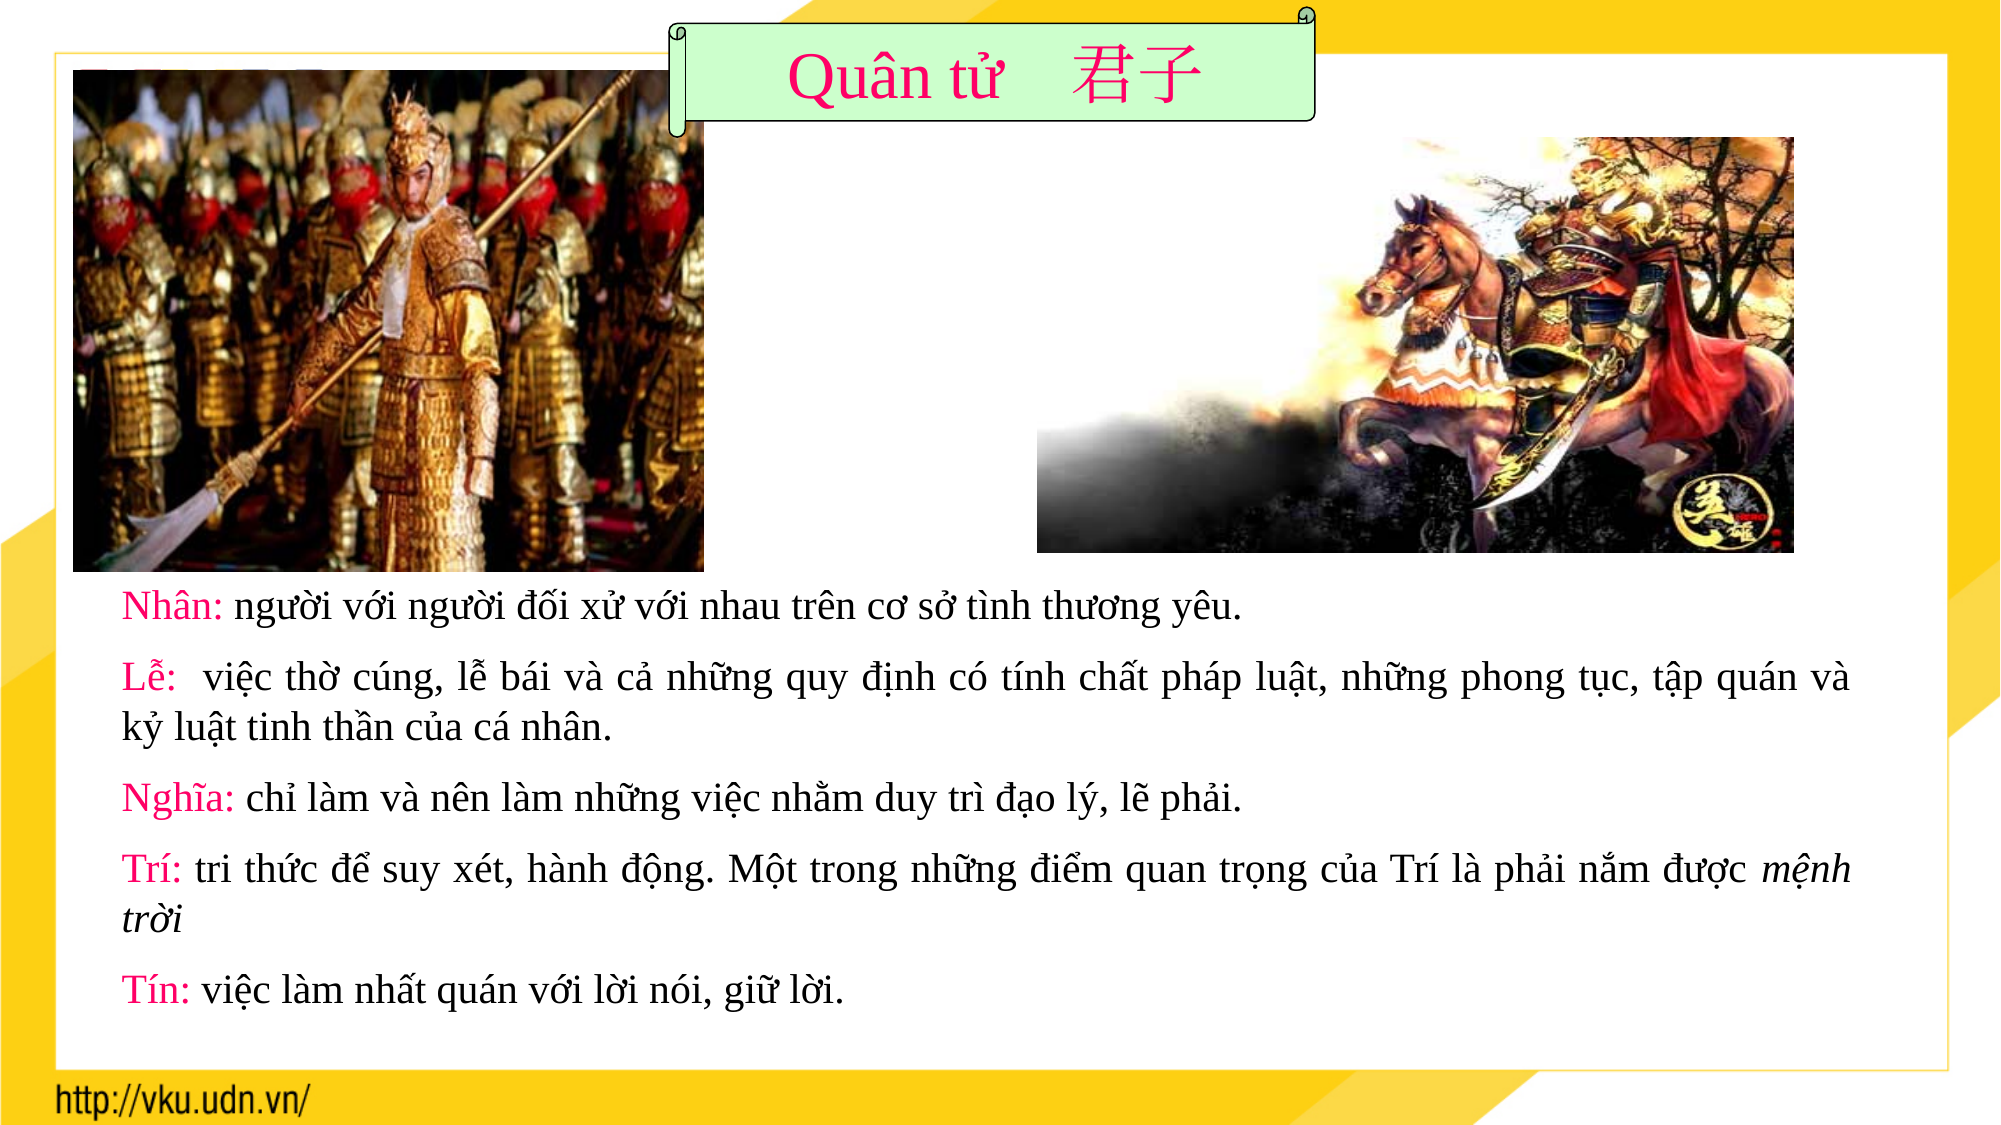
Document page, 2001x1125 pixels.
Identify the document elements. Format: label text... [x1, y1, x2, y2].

text_box Nhân: người với người đối xử với nhau trên cơ sở tình thương yêu. Lễ: việc thờ cúng, lễ bái và cả những quy định có tính chất pháp luật, những phong tục, tập quán và kỷ luật tinh thần của cá nhân. Nghĩa: chỉ làm và nên làm những việc nhằm duy trì đạo lý, lẽ phải. Trí: tri thức để suy xét, hành động. Một trong những điểm quan trọng của Trí là phải nắm được mệnh trời Tín: việc làm nhất quán với lời nói, giữ lời. [106, 570, 1867, 1125]
picture [0, 0, 2001, 1125]
text_box Quân tử 君子 [669, 7, 1315, 121]
